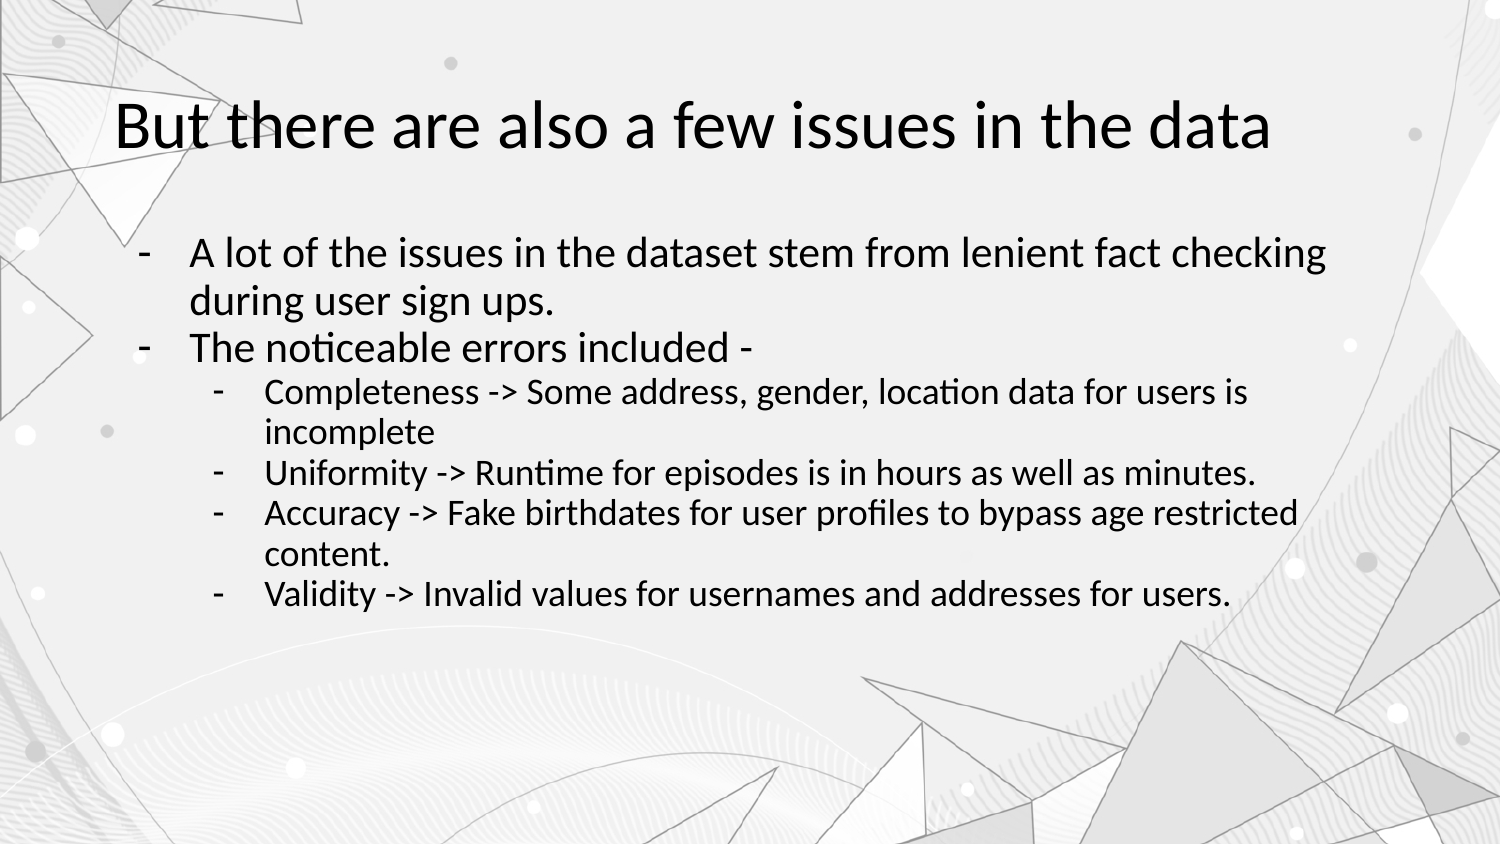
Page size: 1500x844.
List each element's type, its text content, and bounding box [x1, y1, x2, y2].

picture [0, 0, 1500, 844]
title But there are also a few issues in the data [103, 44, 1397, 208]
list A lot of the issues in the dataset stem from lenient fact checking during user sign ups. The noticeable errors included - Completeness -> Some address, gender, location data for users is incomplete Uniformity -> Runtime for episodes is in hours as well as minutes. Accuracy -> Fake birthdates for user profiles to bypass age restricted content. Validity -> Invalid values for usernames and addresses for users. [103, 224, 1397, 760]
